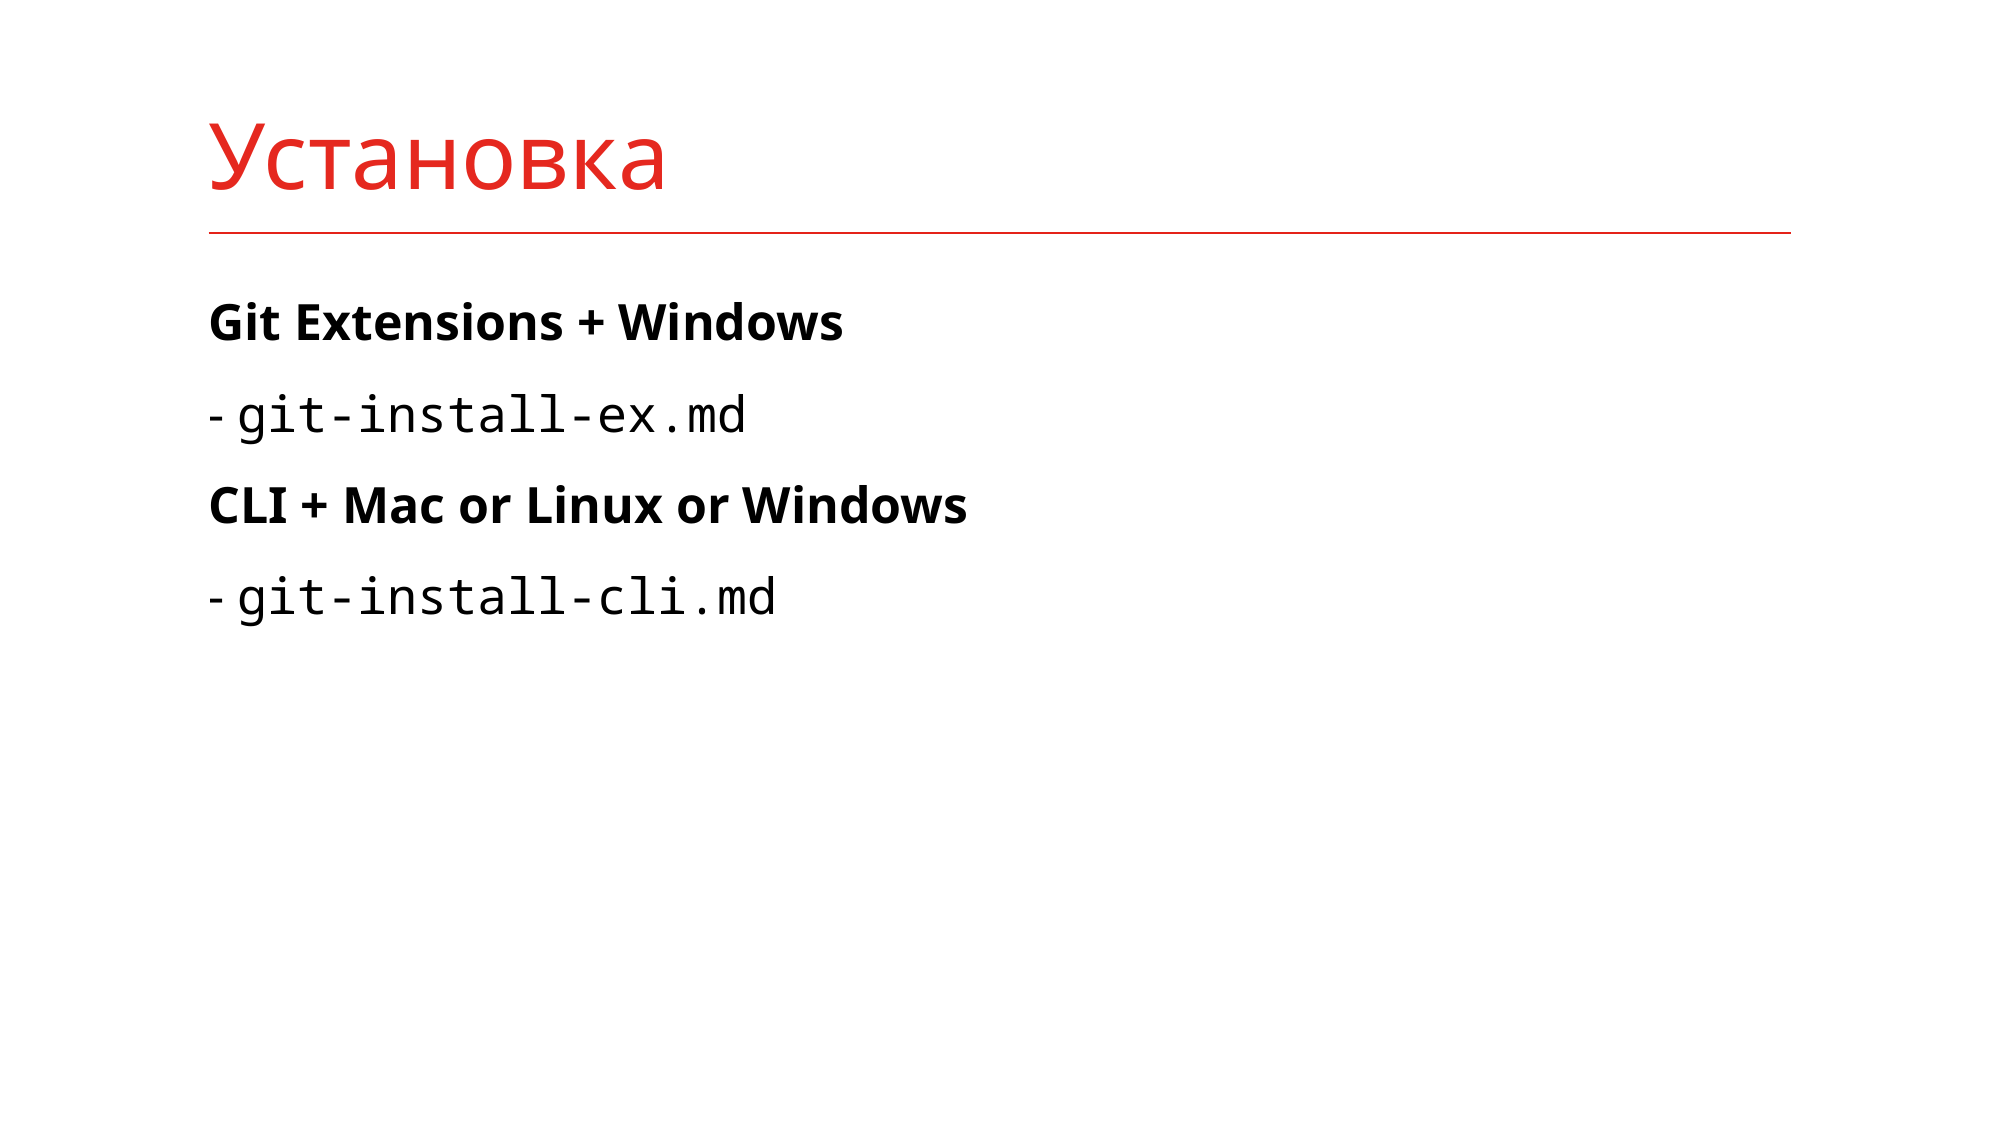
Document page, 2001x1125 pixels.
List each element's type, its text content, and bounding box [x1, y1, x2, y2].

list Git Extensions + Windows - git-install-ex.md CLI + Mac or Linux or Windows - git-install-cli.md [208, 290, 1792, 1071]
title Установка [208, 54, 1792, 232]
